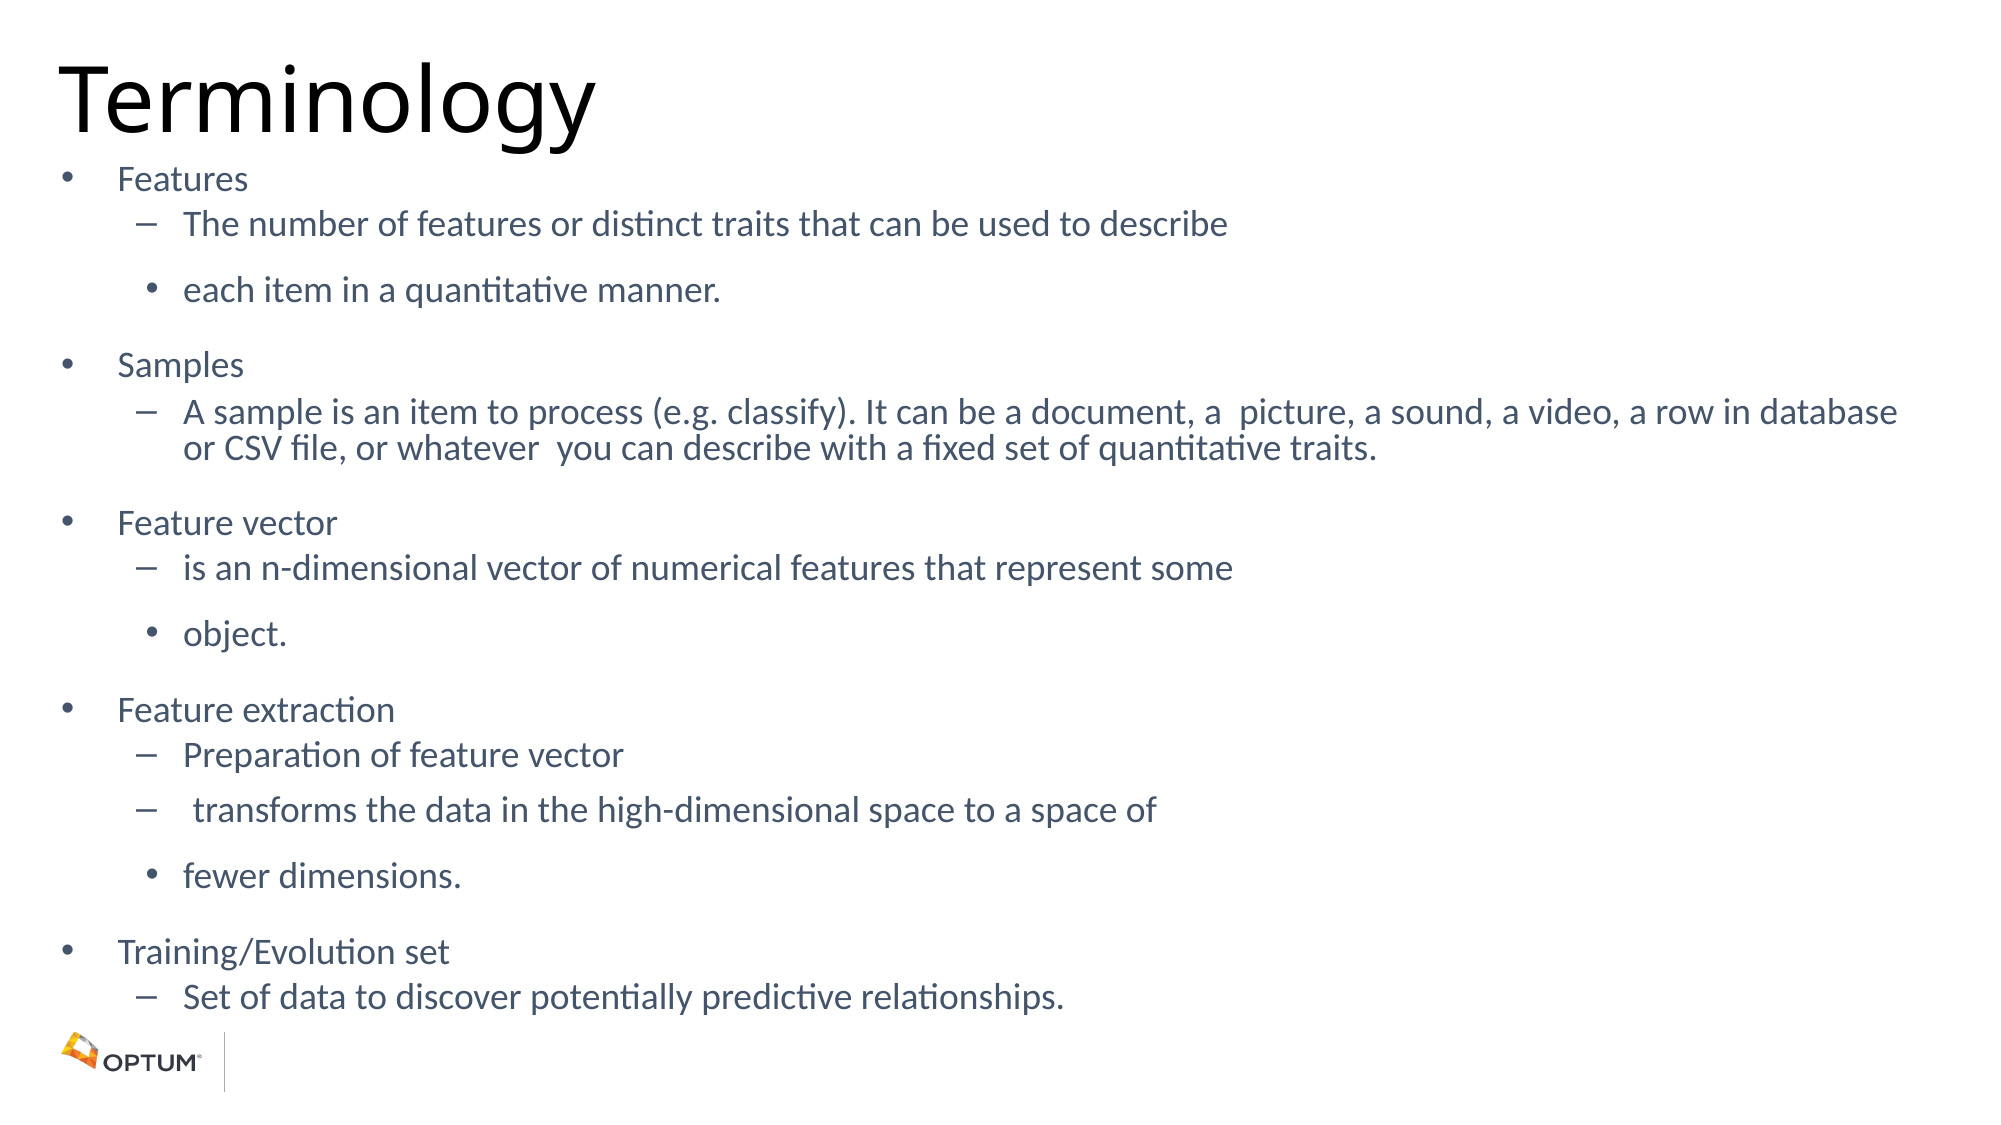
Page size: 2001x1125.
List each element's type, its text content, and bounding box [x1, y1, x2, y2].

list Features The number of features or distinct traits that can be used to describe each item in a quantitative manner. Samples A sample is an item to process (e.g. classify). It can be a document, a picture, a sound, a video, a row in database or CSV file, or whatever you can describe with a fixed set of quantitative traits. Feature vector is an n-dimensional vector of numerical features that represent some object. Feature extraction Preparation of feature vector transforms the data in the high-dimensional space to a space of fewer dimensions. Training/Evolution set Set of data to discover potentially predictive relationships. [44, 177, 1956, 1125]
title Terminology [44, 28, 1956, 177]
